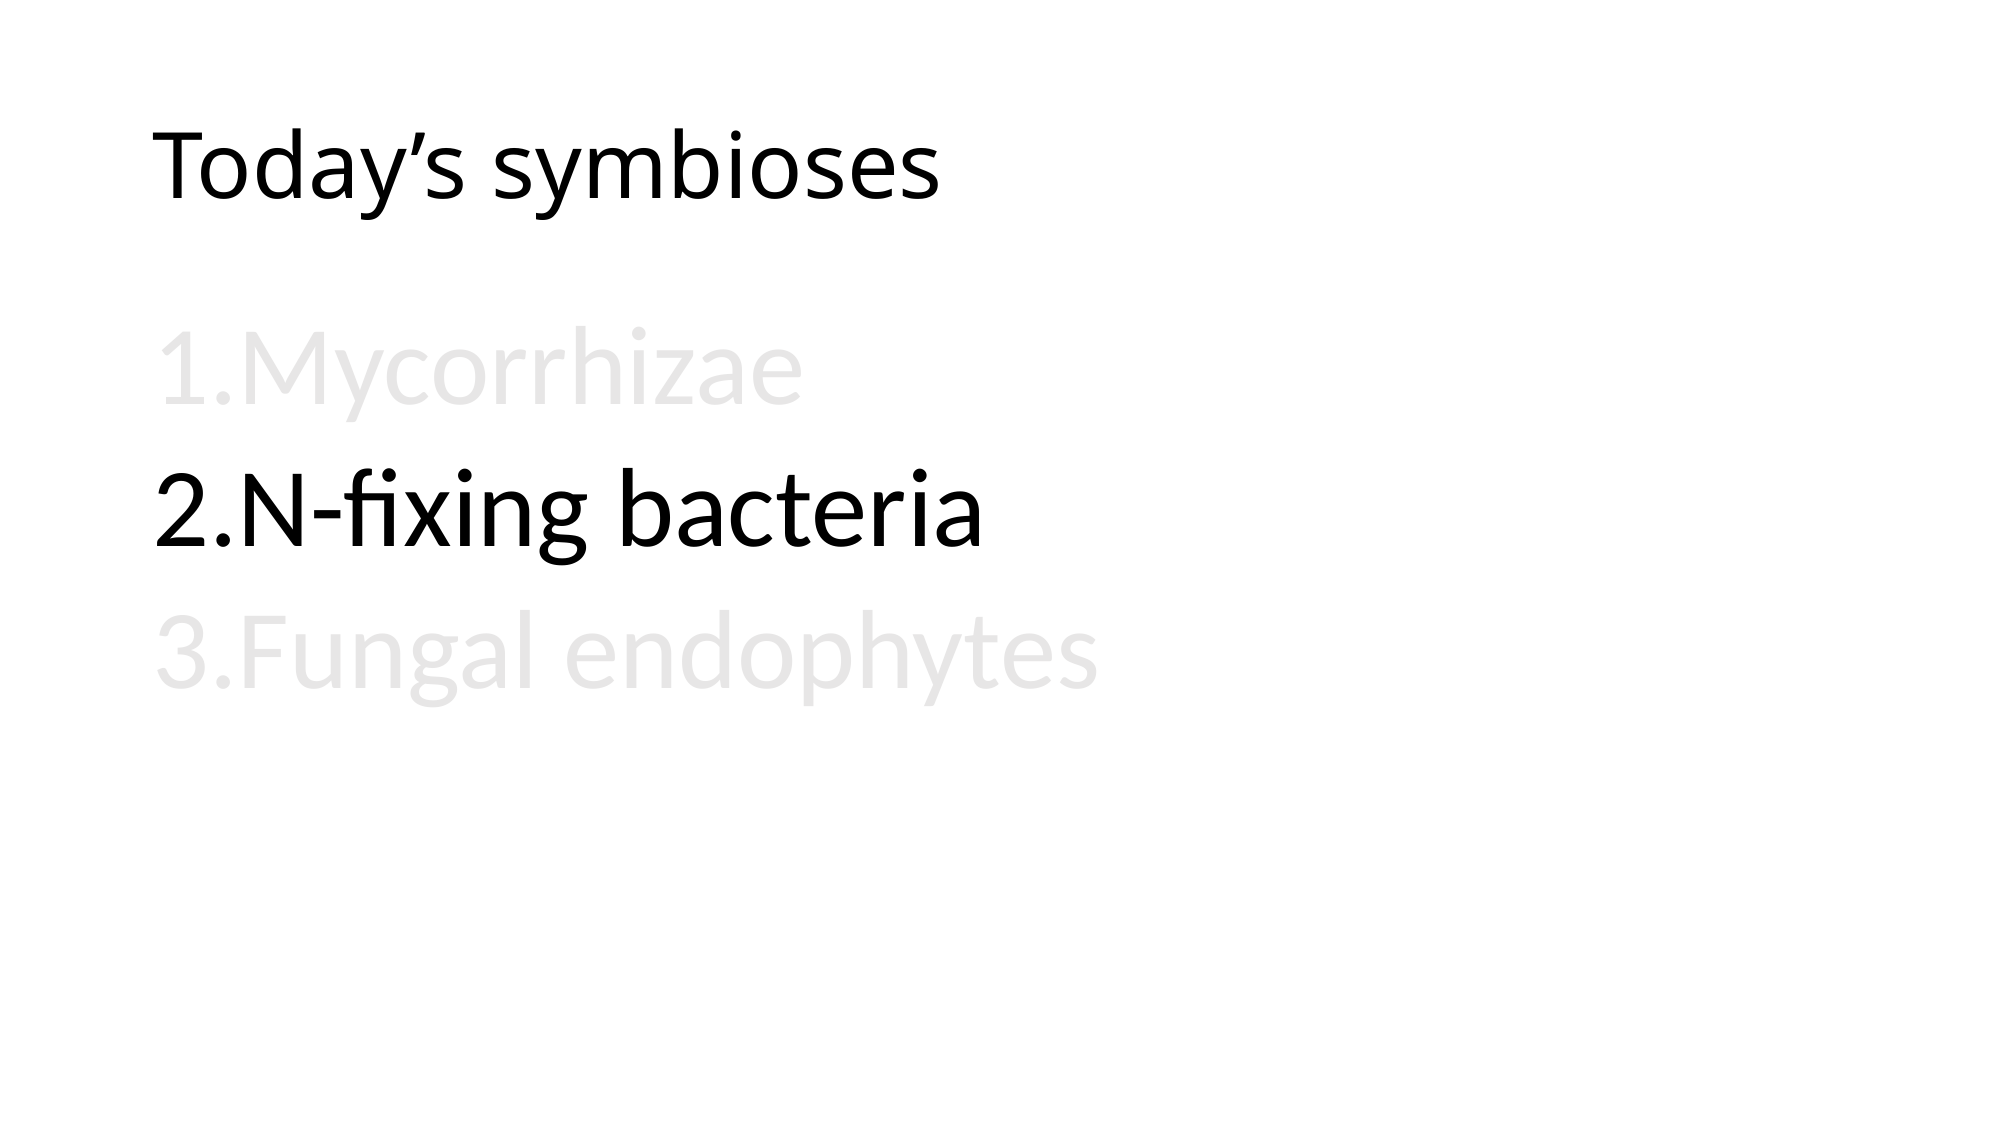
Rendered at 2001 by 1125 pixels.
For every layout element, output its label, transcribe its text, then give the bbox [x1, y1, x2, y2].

title Today’s symbioses [137, 59, 1863, 278]
list Mycorrhizae N-fixing bacteria Fungal endophytes [137, 299, 1863, 1014]
